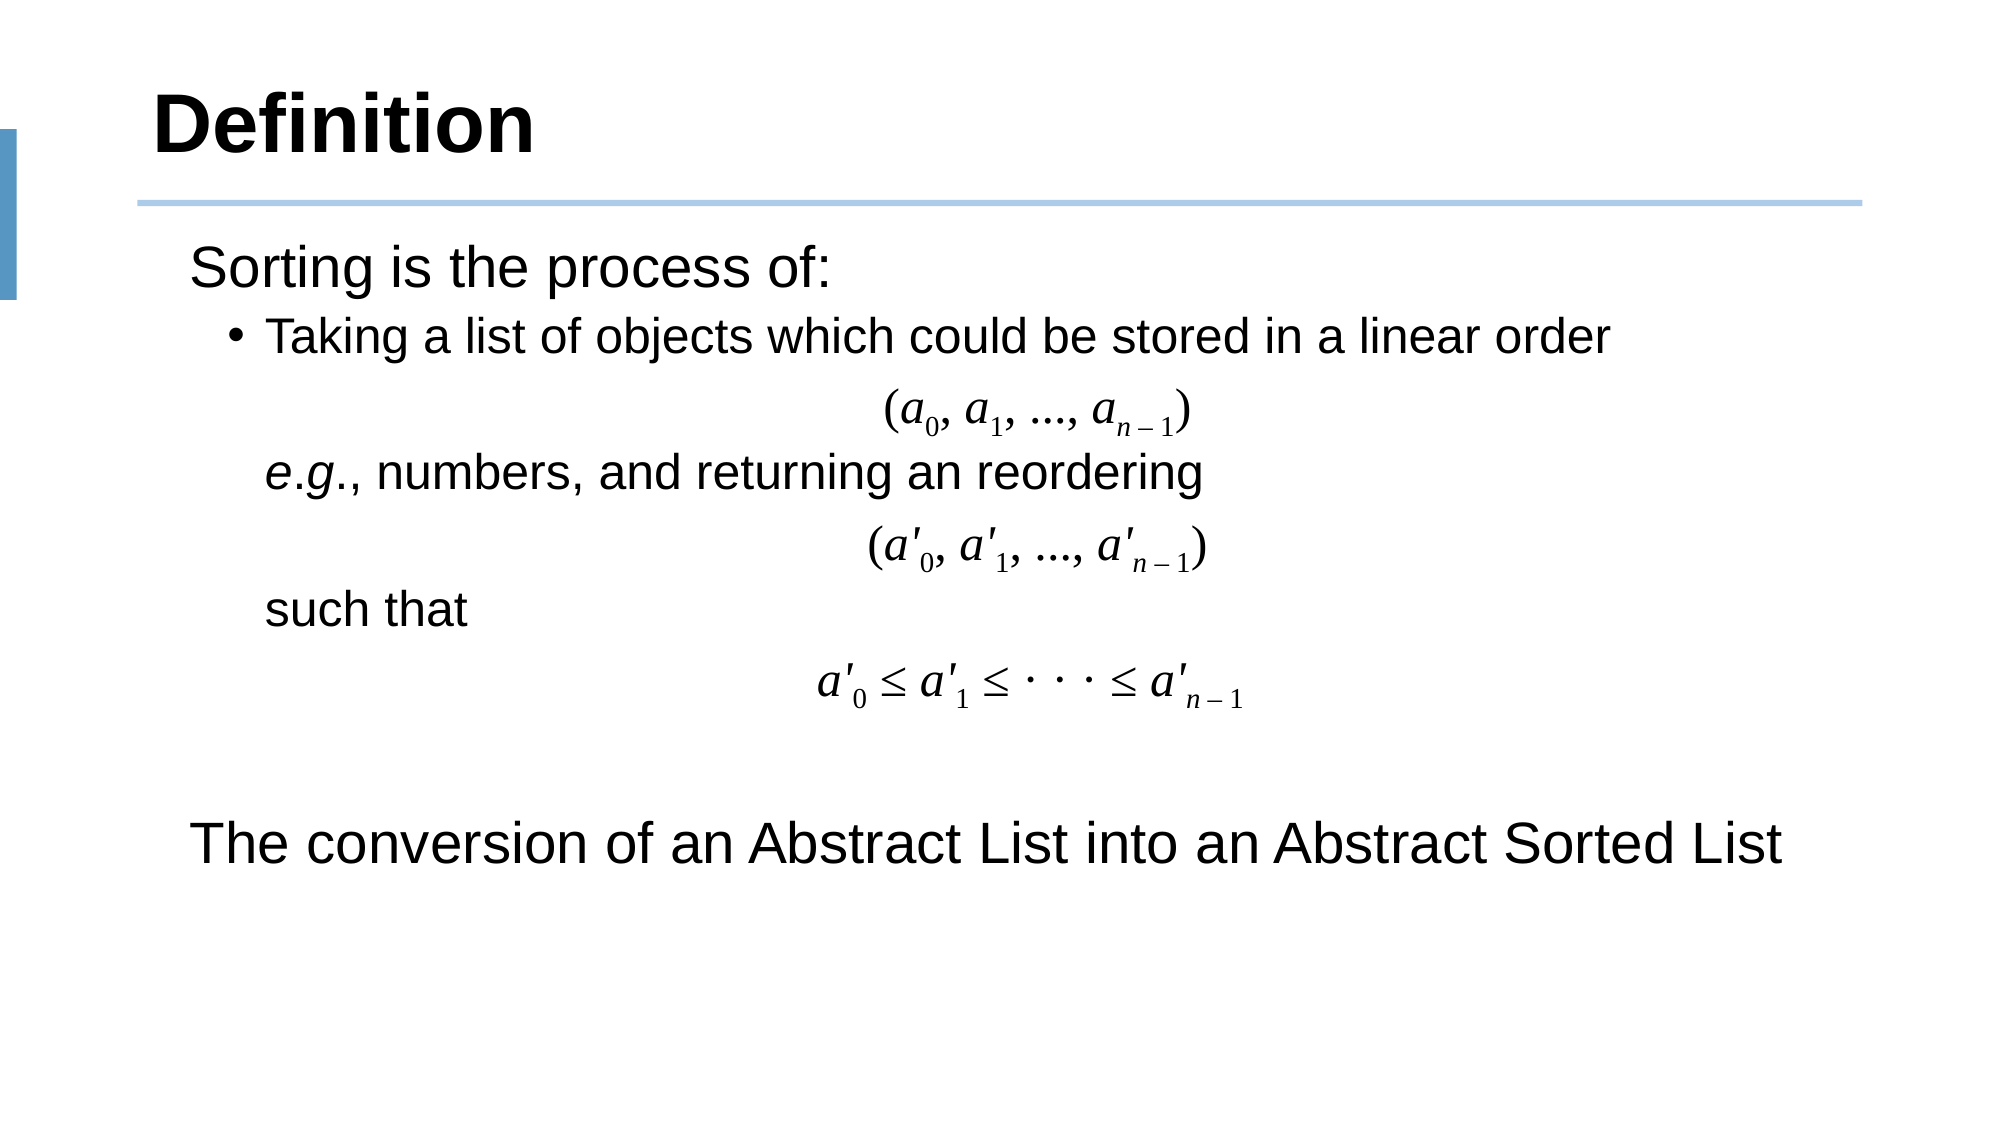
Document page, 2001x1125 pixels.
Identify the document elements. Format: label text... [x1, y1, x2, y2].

list Sorting is the process of: Taking a list of objects which could be stored in a linear order (a0, a1, ..., an – 1) e.g., numbers, and returning an reordering (a'0, a'1, ..., a'n – 1) such that a'0 ≤ a'1 ≤ · · · ≤ a'n – 1 The conversion of an Abstract List into an Abstract Sorted List [137, 229, 1863, 1014]
title Definition [137, 42, 1863, 208]
